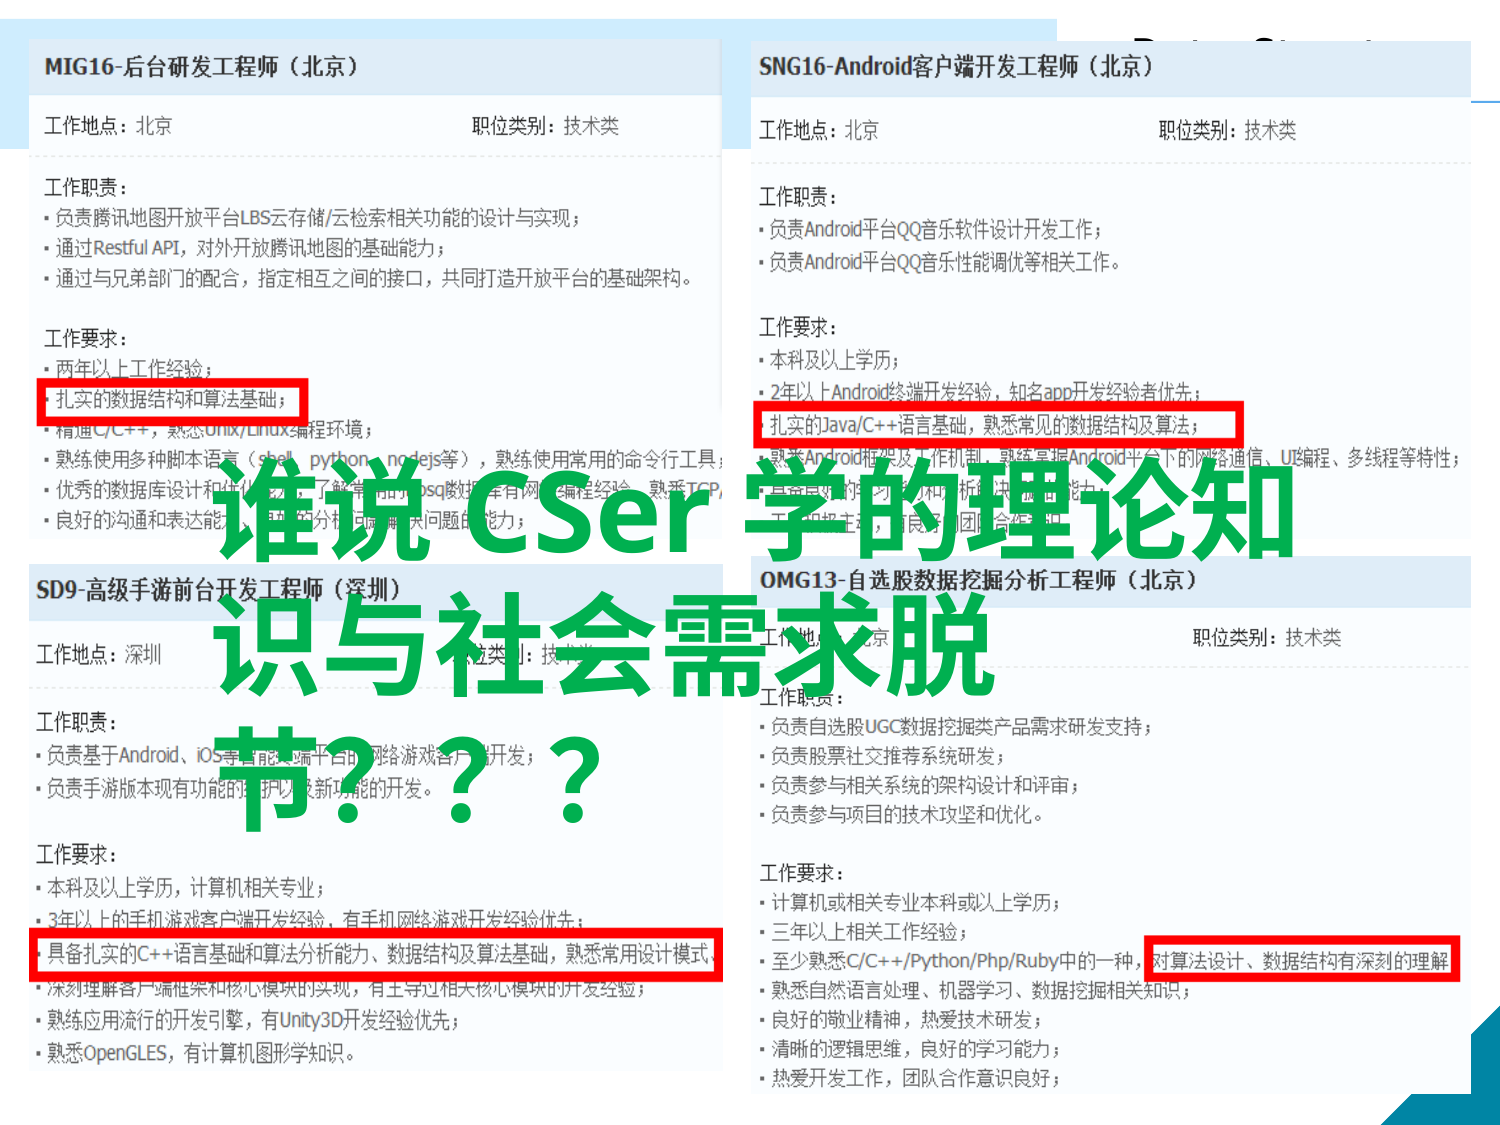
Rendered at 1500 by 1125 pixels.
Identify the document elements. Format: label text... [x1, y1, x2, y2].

picture [751, 556, 1471, 1094]
text_box 谁说CSer学的理论知识与社会需求脱节？？？ [194, 432, 1412, 853]
picture [751, 41, 1471, 539]
picture [29, 564, 723, 1071]
picture [29, 39, 722, 539]
